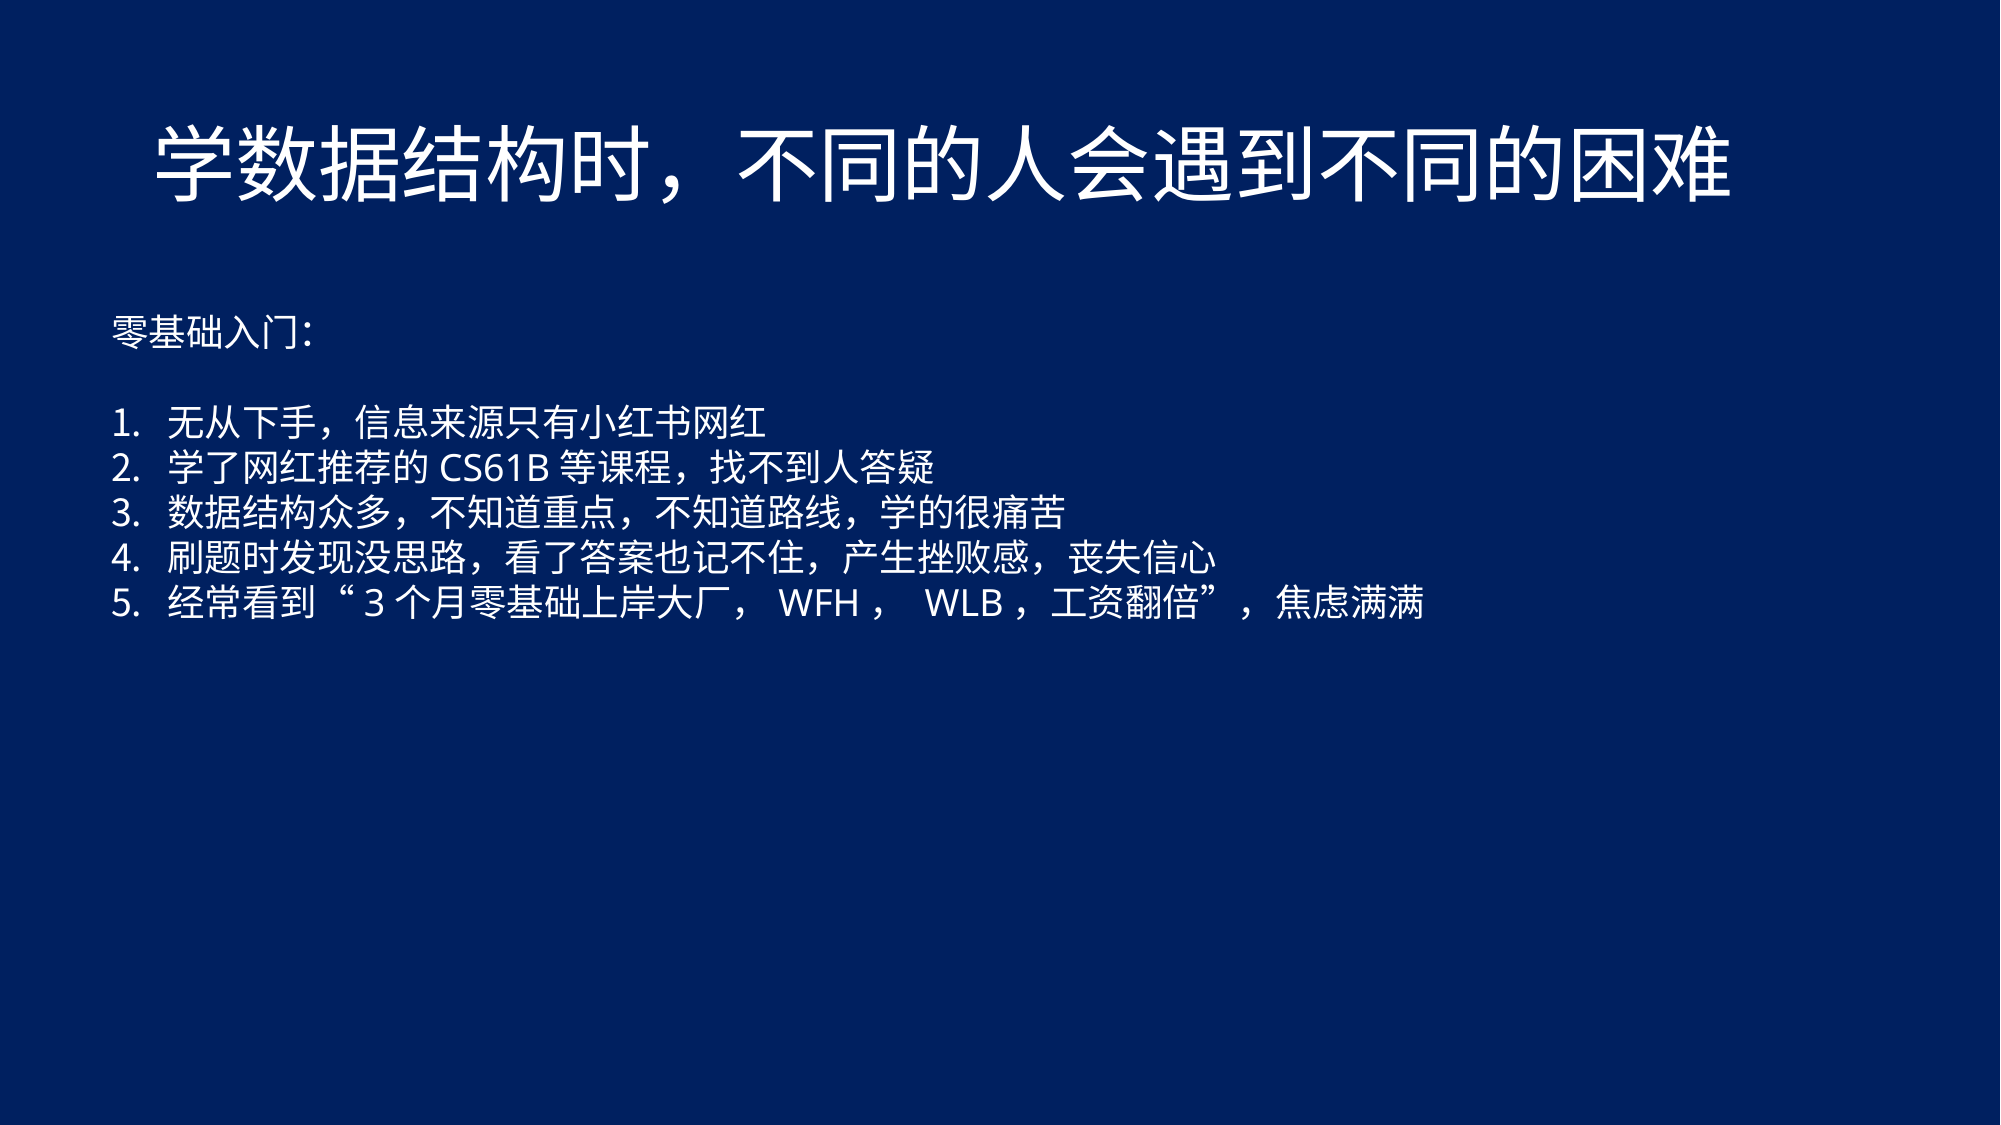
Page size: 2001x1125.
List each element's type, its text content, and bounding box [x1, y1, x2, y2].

title 学数据结构时，不同的人会遇到不同的困难 [137, 59, 1863, 256]
text_box 零基础入门： 无从下手，信息来源只有小红书网红 学了网红推荐的CS61B等课程，找不到人答疑 数据结构众多，不知道重点，不知道路线，学的很痛苦 刷题时发现没思路，看了答案也记不住，产生挫败感，丧失信心 经常看到“3个月零基础上岸大厂，WFH， WLB，工资翻倍”，焦虑满满 [96, 256, 1904, 677]
